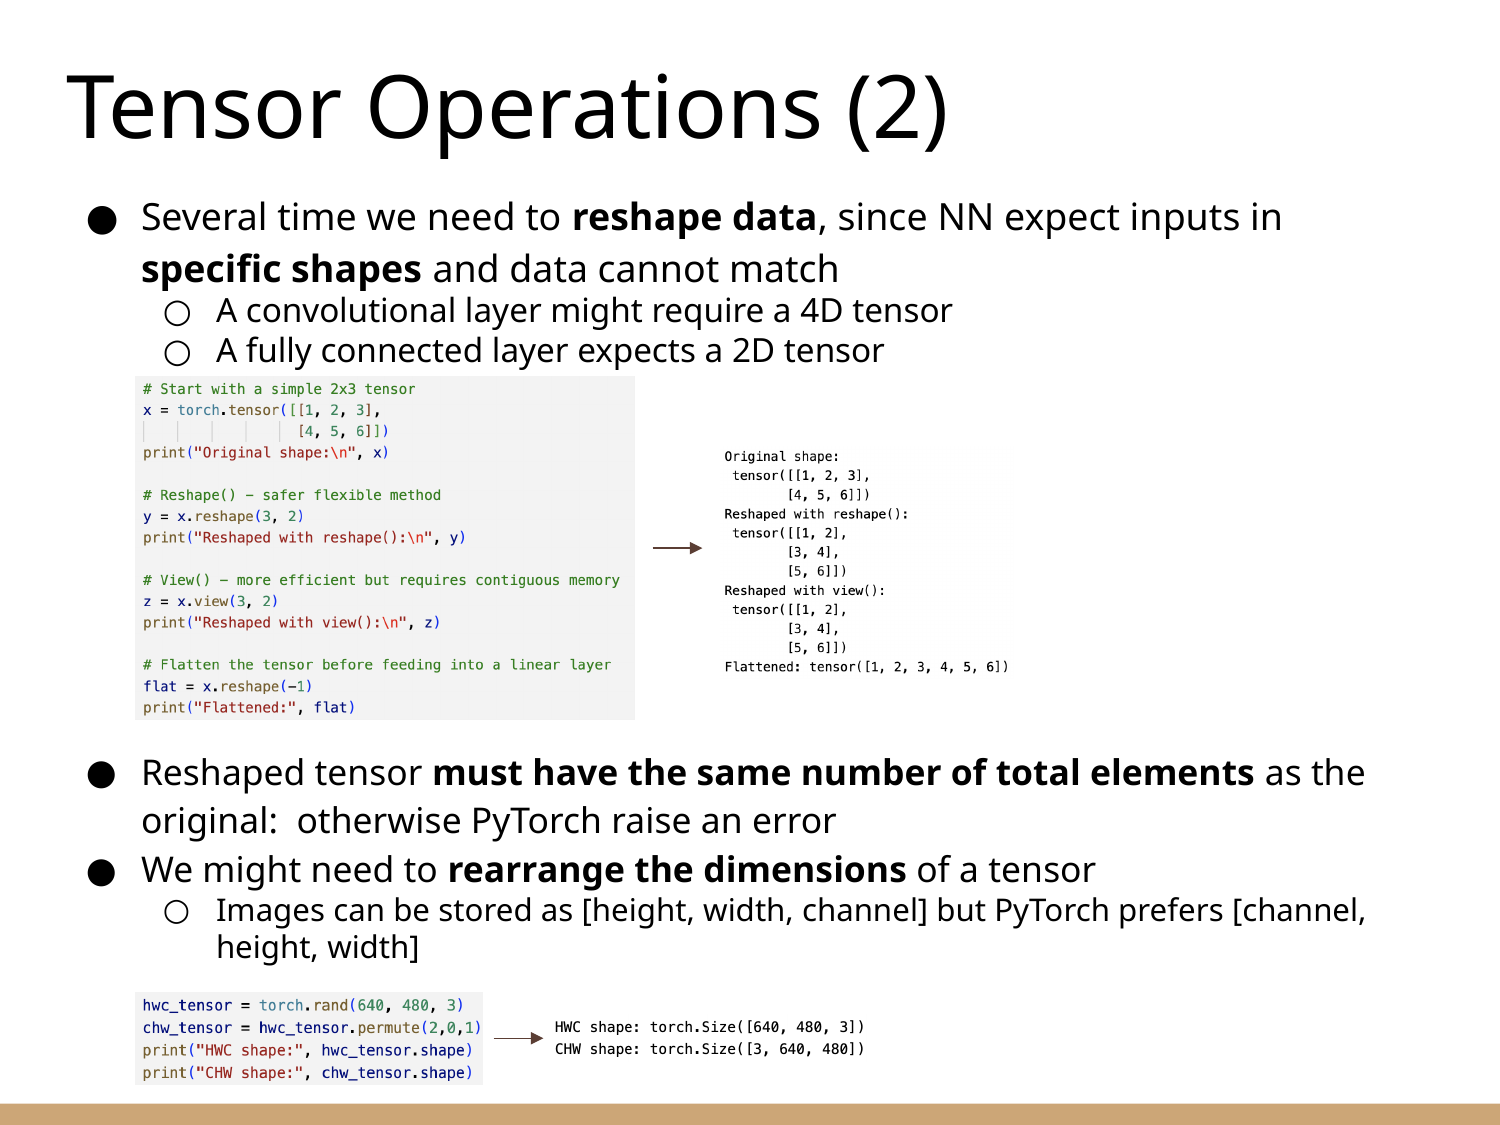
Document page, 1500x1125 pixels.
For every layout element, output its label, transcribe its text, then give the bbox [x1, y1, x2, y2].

picture [548, 1014, 868, 1062]
picture [134, 992, 483, 1085]
list Several time we need to reshape data, since NN expect inputs in specific shapes and data cannot match A convolutional layer might require a 4D tensor A fully connected layer expects a 2D tensor Reshaped tensor must have the same number of total elements as the original: otherwise PyTorch raise an error We might need to rearrange the dimensions of a tensor Images can be stored as [height, width, channel] but PyTorch prefers [channel, height, width] [51, 171, 1449, 1025]
picture [134, 376, 635, 720]
title Tensor Operations (2) [51, 69, 1449, 171]
picture [720, 446, 1014, 679]
